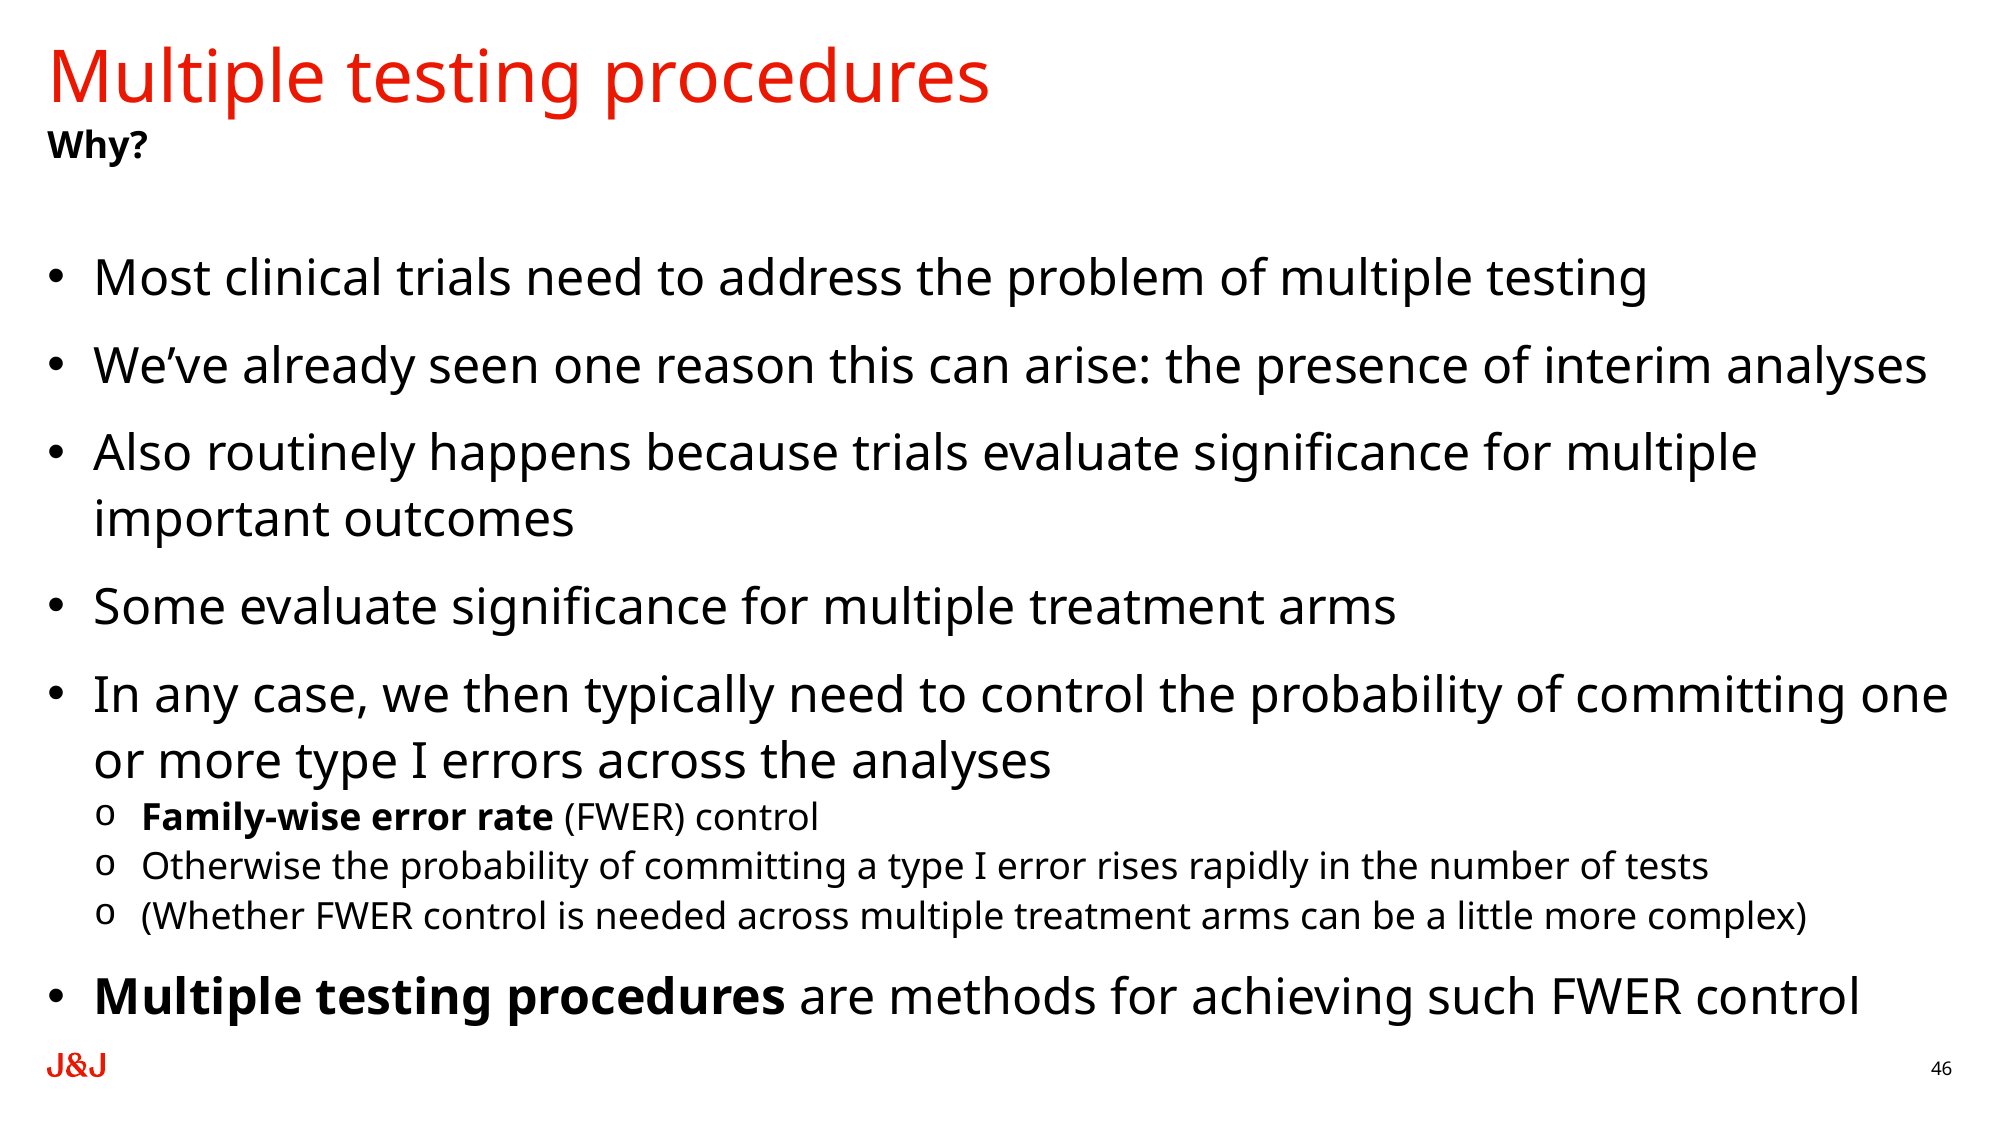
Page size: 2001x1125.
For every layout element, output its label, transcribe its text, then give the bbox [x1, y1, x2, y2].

title Multiple testing procedures [47, 43, 1952, 117]
list Most clinical trials need to address the problem of multiple testing We’ve already seen one reason this can arise: the presence of interim analyses Also routinely happens because trials evaluate significance for multiple important outcomes Some evaluate significance for multiple treatment arms In any case, we then typically need to control the probability of committing one or more type I errors across the analyses Family-wise error rate (FWER) control Otherwise the probability of committing a type I error rises rapidly in the number of tests (Whether FWER control is needed across multiple treatment arms can be a little more complex) Multiple testing procedures are methods for achieving such FWER control [47, 239, 1952, 887]
slide_number 46 [1899, 1055, 1953, 1081]
subtitle Why? [47, 117, 1952, 166]
